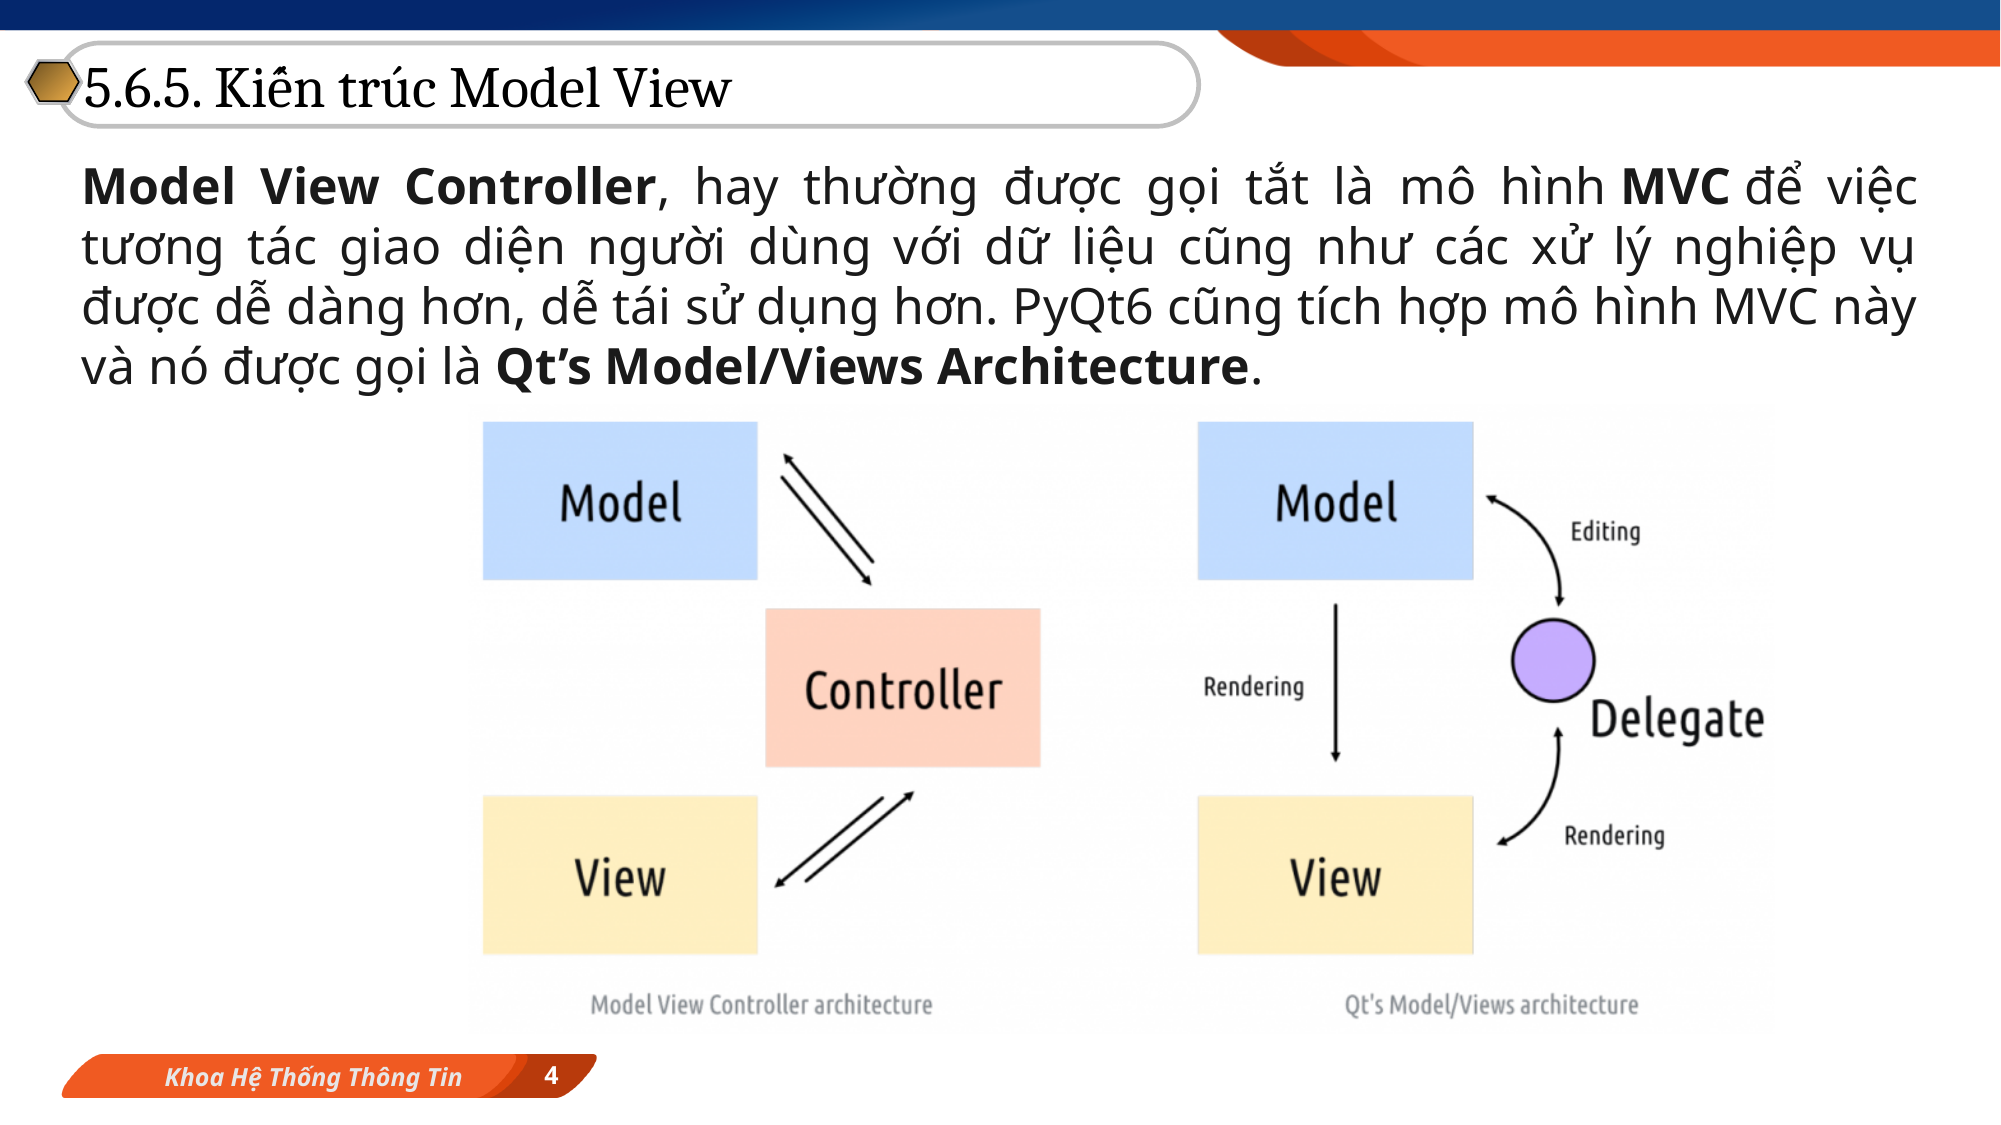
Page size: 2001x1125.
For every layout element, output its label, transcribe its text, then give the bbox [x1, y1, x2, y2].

footer Khoa Hệ Thống Thông Tin [119, 1054, 508, 1098]
text_box Model View Controller, hay thường được gọi tắt là mô hình MVC để việc tương tác giao diện người dùng với dữ liệu cũng như các xử lý nghiệp vụ được dễ dàng hơn, dễ tái sử dụng hơn. PyQt6 cũng tích hợp mô hình MVC này và nó được gọi là Qt’s Model/Views Architecture. [66, 146, 1933, 402]
picture [0, 0, 2001, 71]
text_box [24, 42, 1200, 127]
slide_number 4 [508, 1046, 574, 1106]
picture [34, 404, 1775, 1125]
